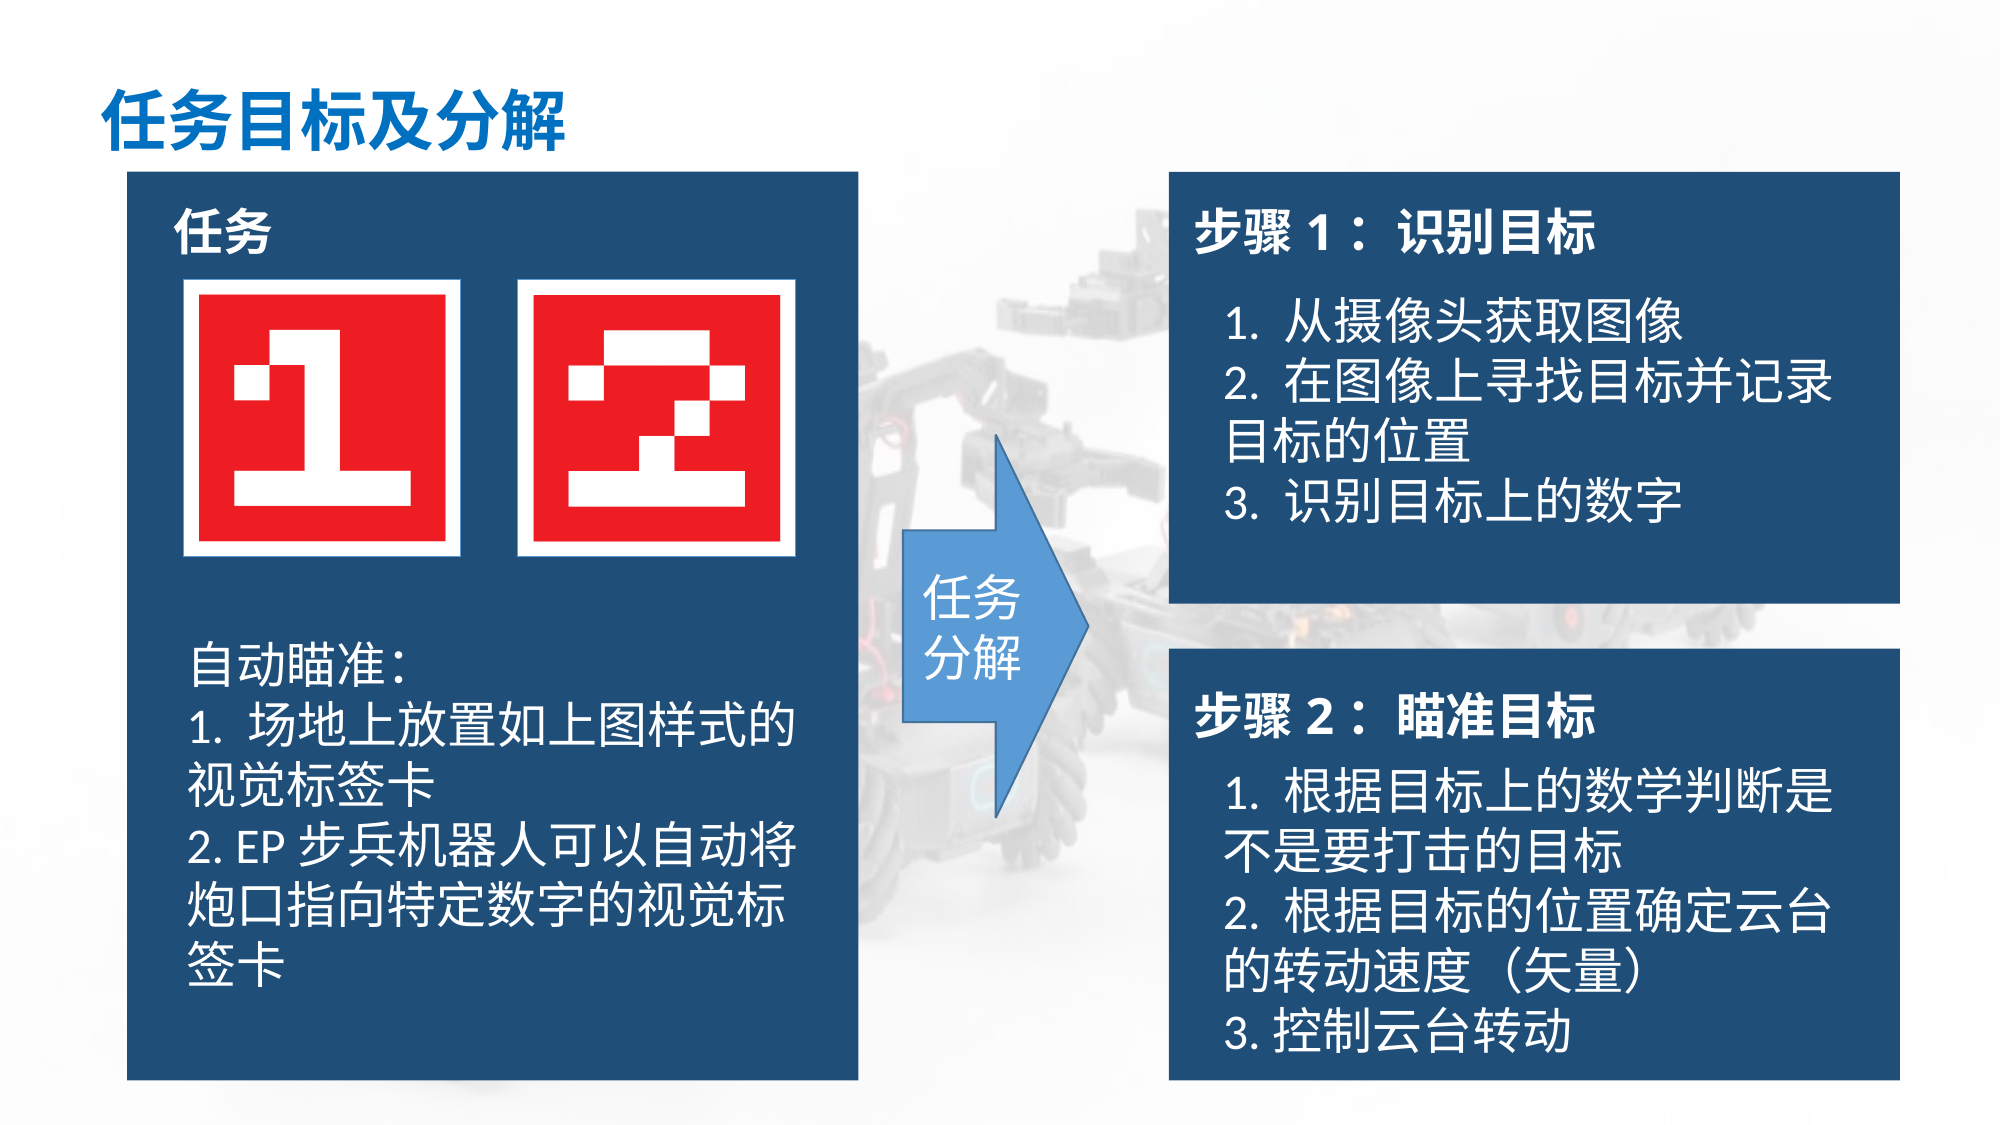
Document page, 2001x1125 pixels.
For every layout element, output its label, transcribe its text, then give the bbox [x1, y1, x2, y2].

picture [517, 279, 796, 557]
title 任务目标及分解 [85, 76, 1811, 172]
text_box 步骤2：瞄准目标 [1178, 676, 1611, 752]
text_box [1168, 171, 1900, 604]
text_box 1. 从摄像头获取图像 2. 在图像上寻找目标并记录目标的位置 3. 识别目标上的数字 [1208, 281, 1861, 537]
text_box 任务 [159, 193, 289, 269]
text_box [1168, 648, 1900, 1081]
text_box [127, 172, 859, 1081]
text_box 1. 根据目标上的数学判断是不是要打击的目标 2. 根据目标的位置确定云台的转动速度（矢量） 3.控制云台转动 [1208, 752, 1861, 1068]
text_box 自动瞄准： 1. 场地上放置如上图样式的视觉标签卡 2. EP步兵机器人可以自动将炮口指向特定数字的视觉标签卡 [171, 626, 825, 1001]
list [183, 279, 461, 557]
text_box 任务分解 [901, 434, 1090, 819]
text_box 步骤1：识别目标 [1178, 193, 1611, 269]
